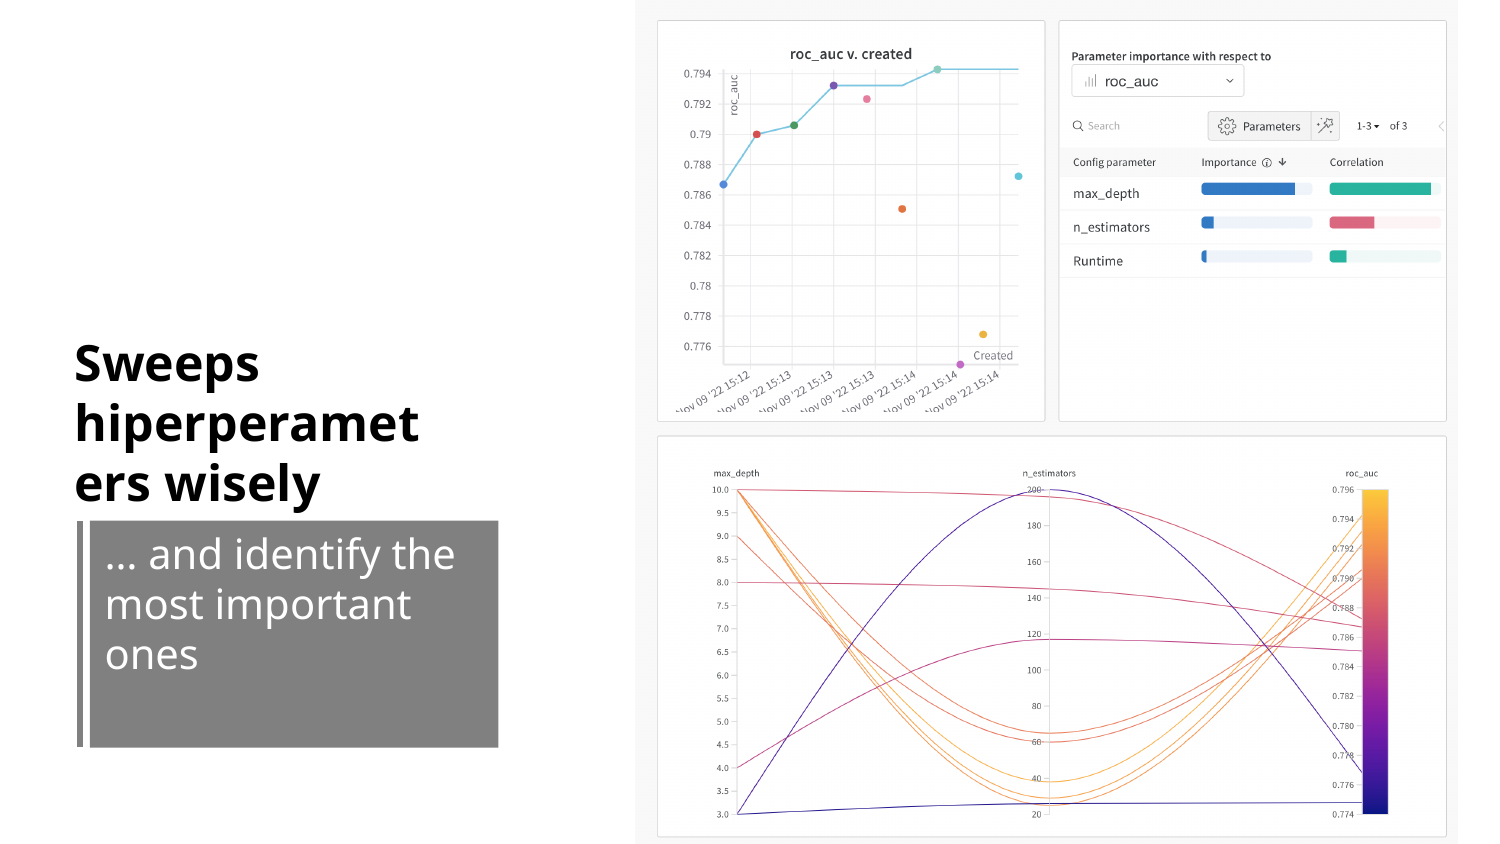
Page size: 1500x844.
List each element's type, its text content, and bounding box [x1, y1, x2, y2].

list Sweeps hiperperameters wisely [59, 322, 454, 522]
picture [634, 0, 1458, 844]
text_box … and identify the most important ones [88, 518, 500, 750]
